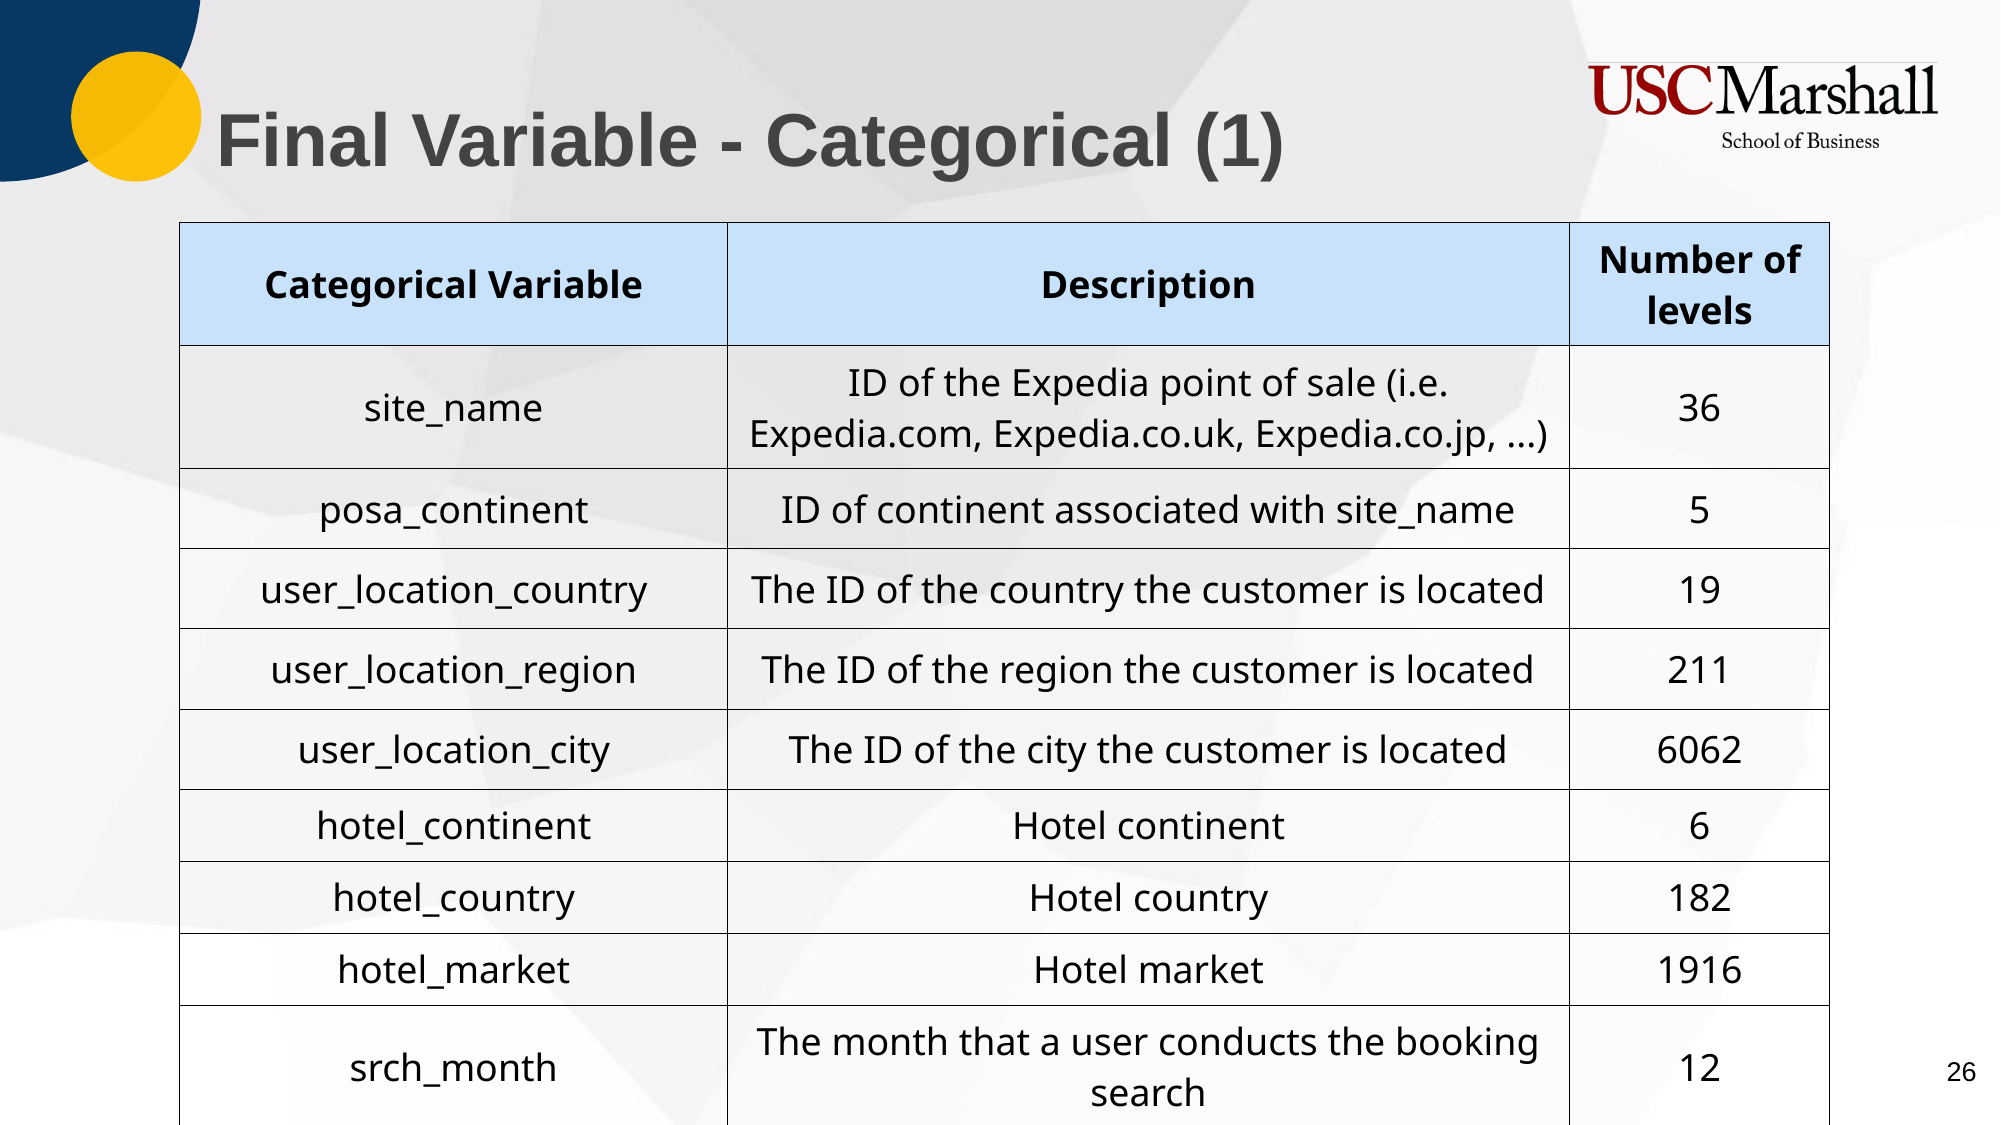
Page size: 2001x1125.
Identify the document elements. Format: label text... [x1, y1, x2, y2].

table_cell srch_month [180, 1006, 727, 1125]
table_cell user_location_region [180, 629, 727, 709]
table_cell 182 [1570, 862, 1829, 933]
slide_number ‹#› [1871, 1038, 1992, 1125]
table_cell hotel_market [180, 934, 727, 1005]
table_cell posa_continent [180, 469, 727, 548]
text_box Final Variable - Categorical (1) [201, 70, 1376, 170]
table_cell Hotel market [728, 934, 1569, 1005]
table_cell 6 [1570, 790, 1829, 861]
table_cell The ID of the country the customer is located [728, 549, 1569, 628]
table_header Description [728, 223, 1569, 345]
table_cell The ID of the city the customer is located [728, 710, 1569, 789]
table_cell 36 [1570, 346, 1829, 468]
table_cell user_location_country [180, 549, 727, 628]
table_cell site_name [180, 346, 727, 468]
text_box [0, 0, 201, 182]
table_cell The month that a user conducts the booking search [728, 1006, 1569, 1125]
table_cell 6062 [1570, 710, 1829, 789]
table_cell ID of continent associated with site_name [728, 469, 1569, 548]
table_cell hotel_continent [180, 790, 727, 861]
table_cell ID of the Expedia point of sale (i.e. Expedia.com, Expedia.co.uk, Expedia.co.jp, ...) [728, 346, 1569, 468]
table_cell 5 [1570, 469, 1829, 548]
table_cell hotel_country [180, 862, 727, 933]
table_header Categorical Variable [180, 223, 727, 345]
table_cell The ID of the region the customer is located [728, 629, 1569, 709]
table_cell Hotel continent [728, 790, 1569, 861]
table_cell 12 [1570, 1006, 1829, 1125]
table_cell 19 [1570, 549, 1829, 628]
picture [0, 0, 2001, 1125]
table_header Number of levels [1570, 223, 1829, 345]
table_cell Hotel country [728, 862, 1569, 933]
table_cell 211 [1570, 629, 1829, 709]
table_cell user_location_city [180, 710, 727, 789]
text_box [71, 51, 202, 182]
table_cell 1916 [1570, 934, 1829, 1005]
